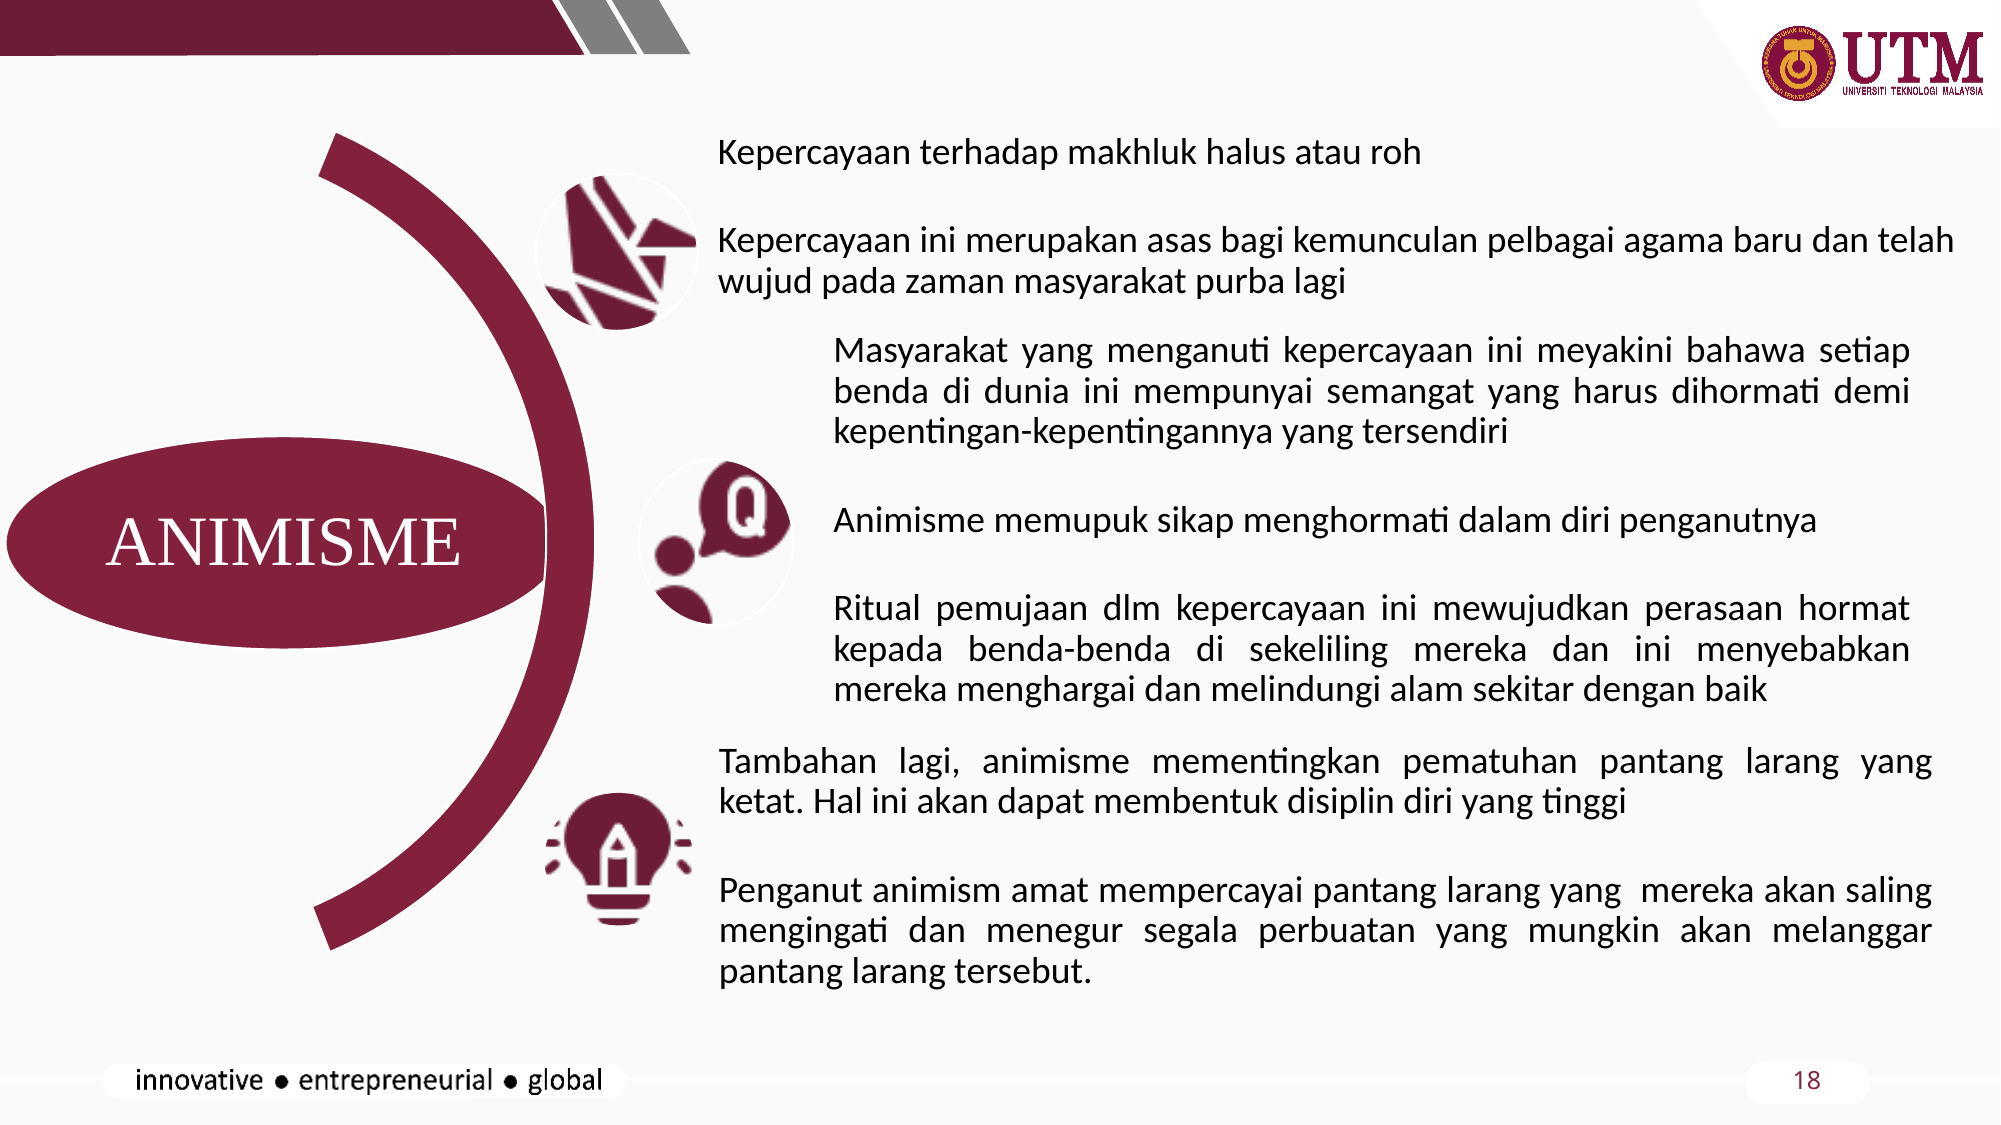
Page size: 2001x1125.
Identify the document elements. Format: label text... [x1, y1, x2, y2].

slide_number 18 [1744, 1055, 1869, 1108]
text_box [0, 95, 2000, 986]
picture [1762, 26, 1983, 95]
picture [137, 1068, 601, 1095]
